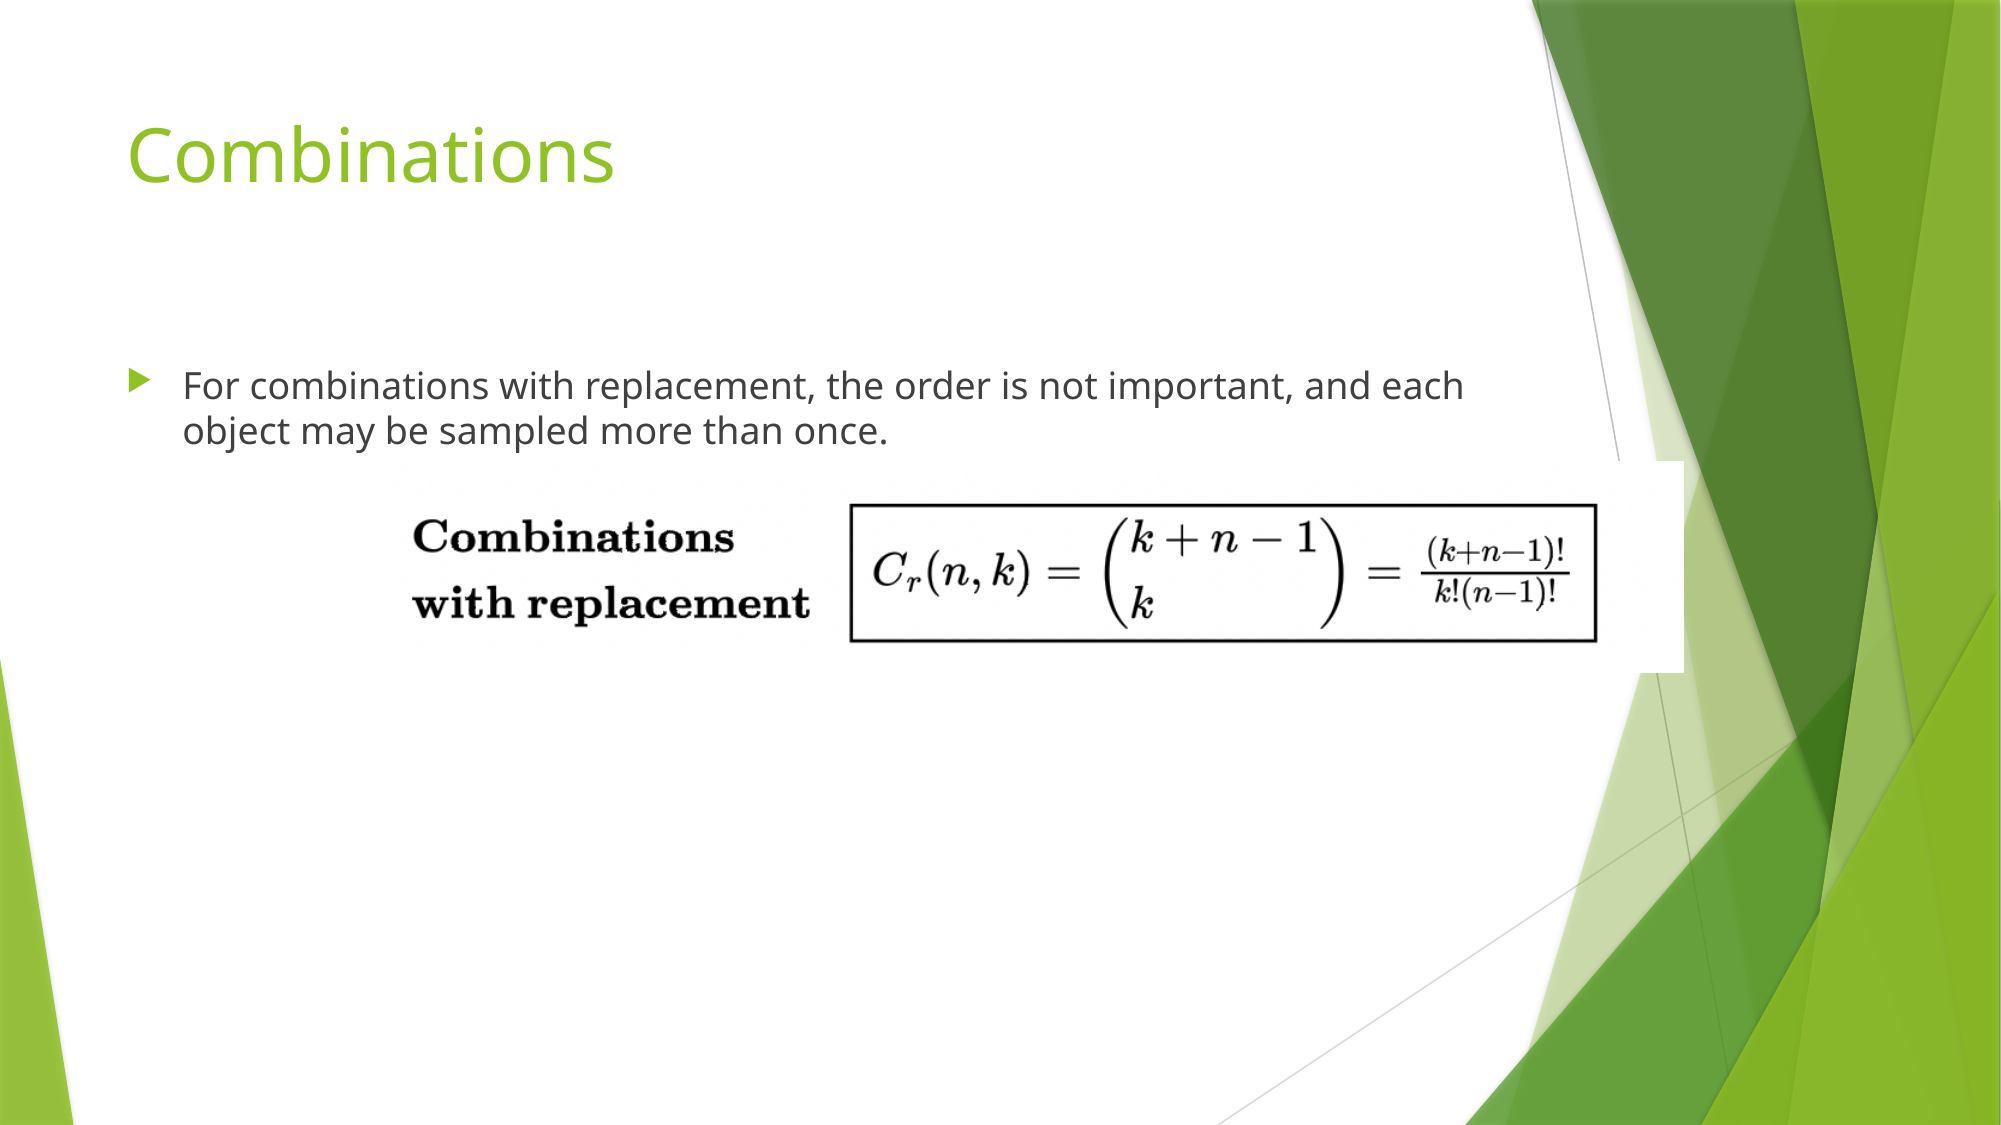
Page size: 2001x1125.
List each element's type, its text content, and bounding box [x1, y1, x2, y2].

picture [374, 460, 1684, 674]
title Combinations [111, 99, 1522, 317]
list For combinations with replacement, the order is not important, and each object may be sampled more than once. [111, 354, 1522, 992]
